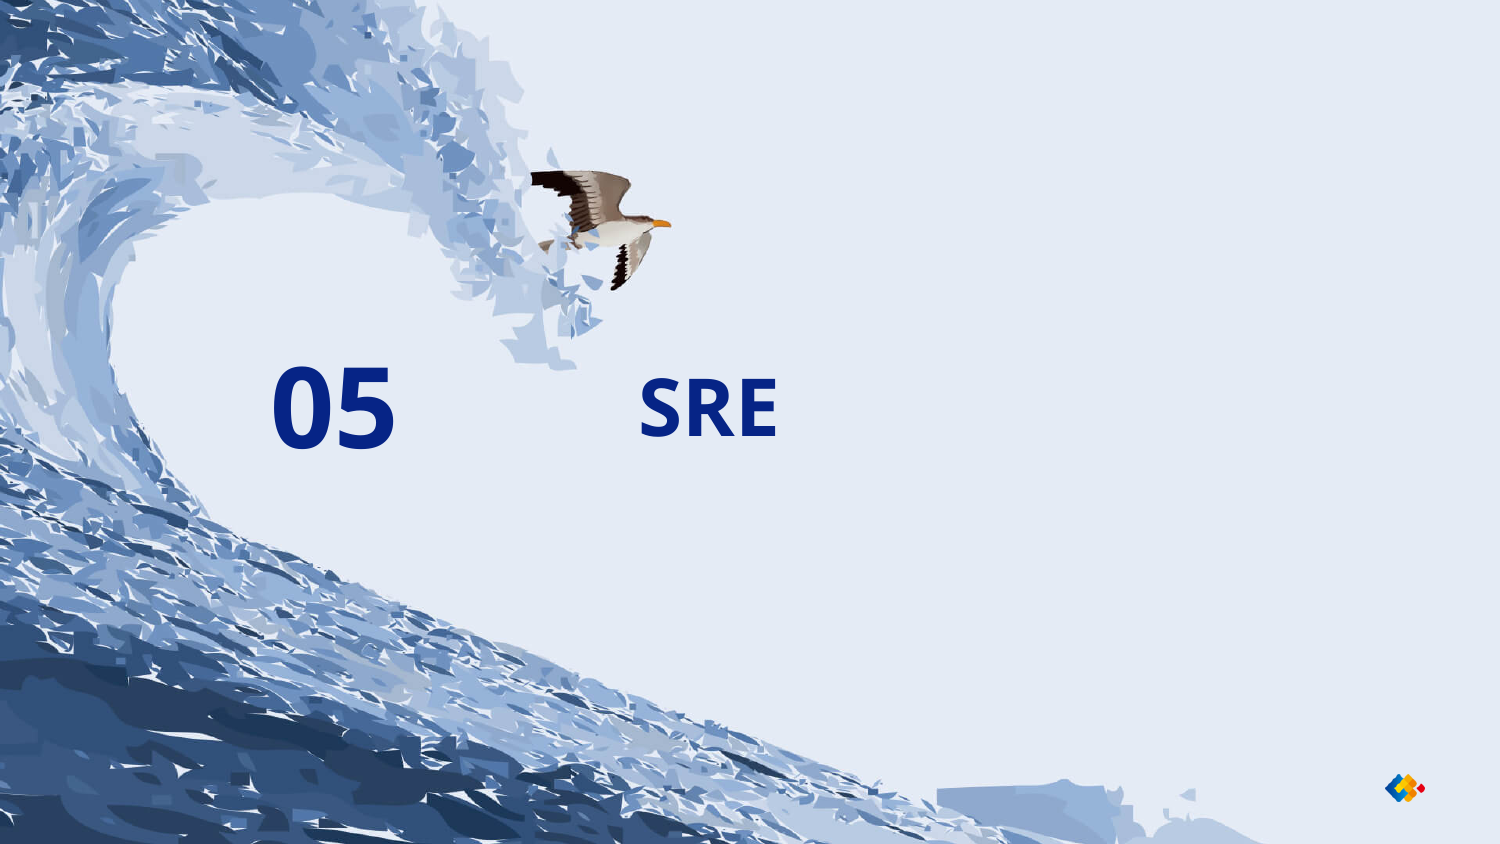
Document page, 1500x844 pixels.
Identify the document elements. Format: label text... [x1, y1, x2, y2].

picture [0, 0, 1500, 844]
text_box SRE [624, 266, 1406, 542]
text_box 05 [215, 302, 454, 505]
